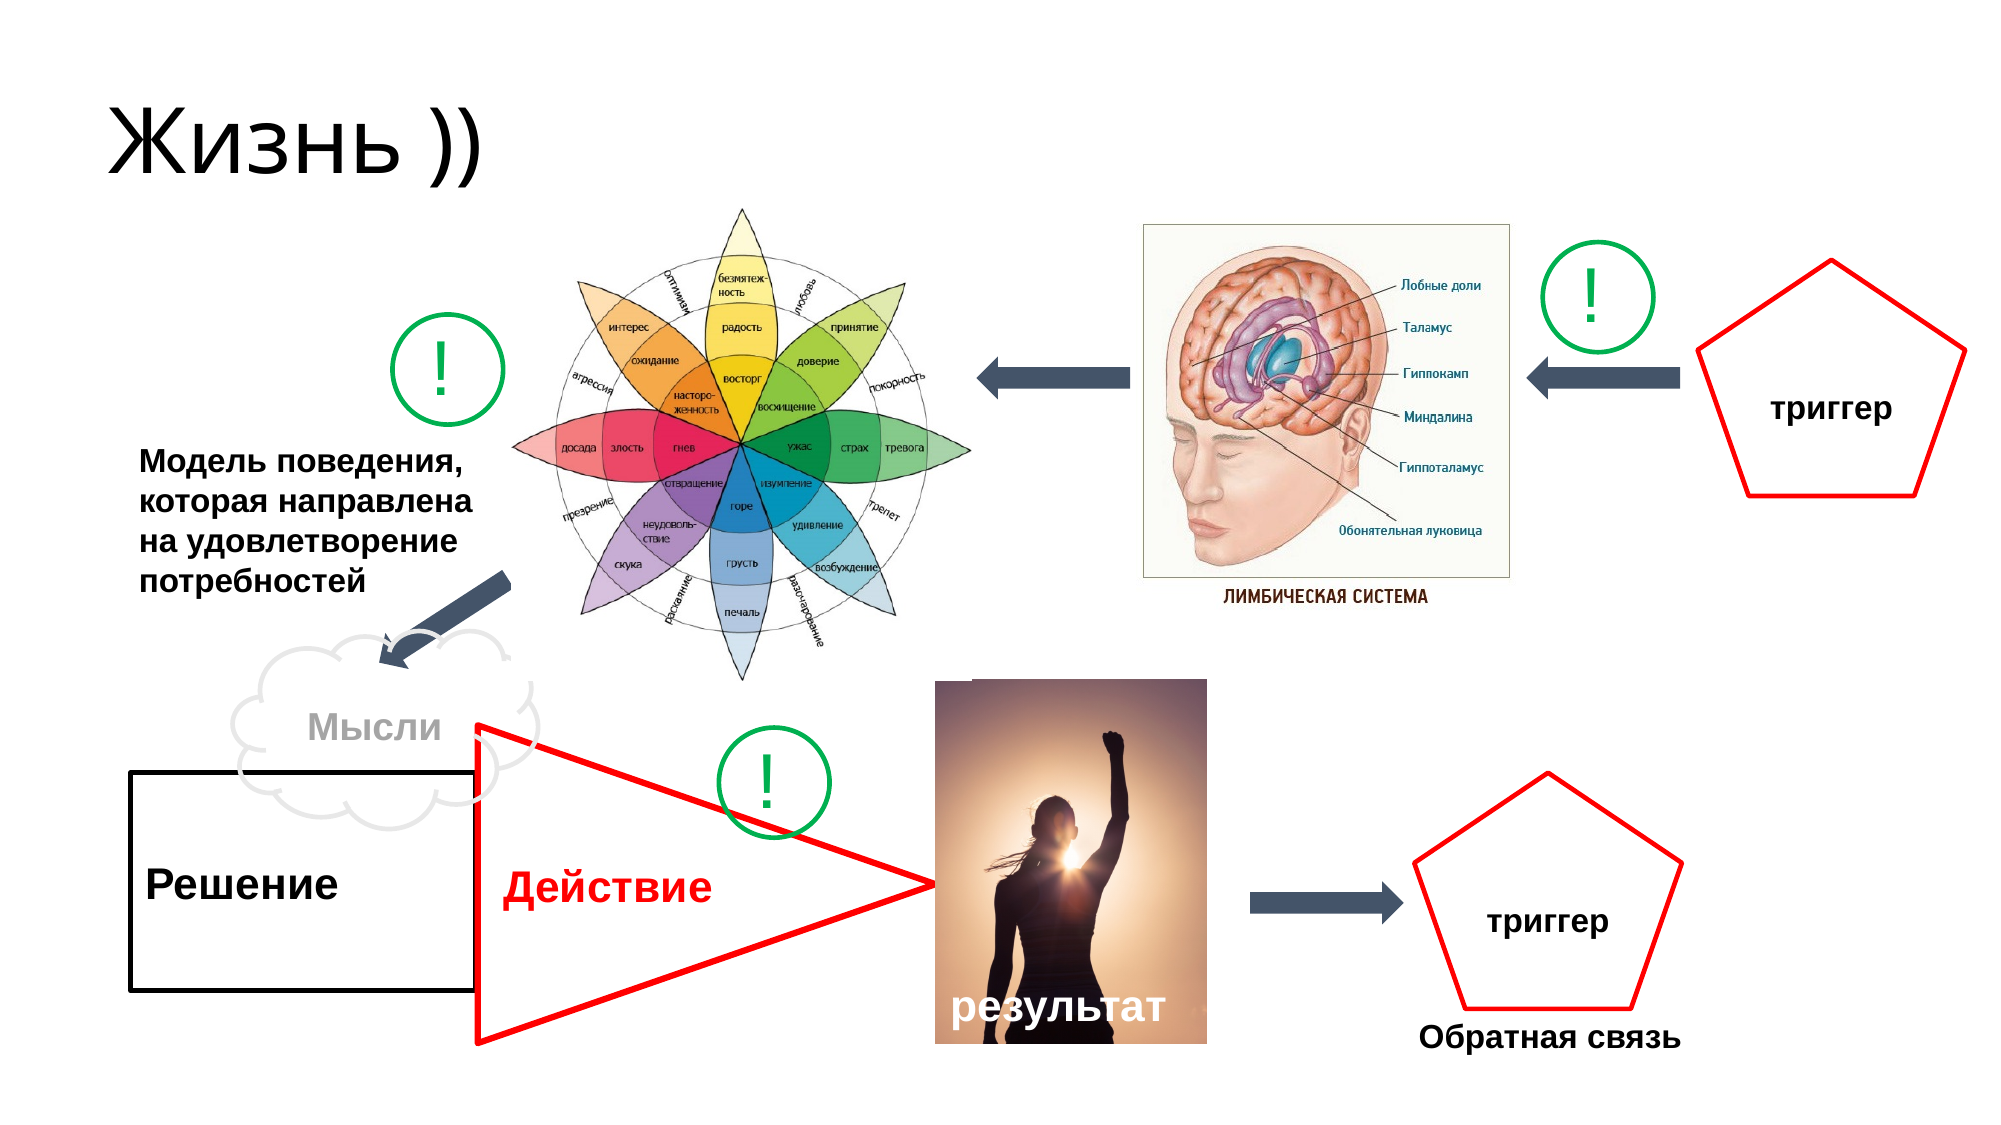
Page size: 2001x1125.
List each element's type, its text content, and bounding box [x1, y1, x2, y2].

text_box [477, 744, 705, 804]
text_box Действие [477, 804, 739, 964]
text_box Решение [130, 772, 476, 991]
text_box триггер [1414, 772, 1682, 1007]
text_box [477, 964, 706, 1044]
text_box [718, 722, 974, 838]
text_box триггер [1698, 259, 1966, 496]
picture [510, 208, 1207, 1044]
text_box [1526, 356, 1681, 400]
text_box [392, 309, 510, 425]
text_box Обратная связь [1403, 1007, 1868, 1063]
text_box [383, 632, 399, 645]
text_box Мысли [232, 631, 539, 830]
text_box [739, 838, 935, 953]
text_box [1542, 237, 1798, 353]
text_box Модель поведения, которая направлена на удовлетворение потребностей [123, 431, 503, 607]
text_box [976, 356, 1131, 400]
title Жизнь )) [93, 79, 1853, 205]
text_box [400, 569, 510, 637]
picture [1136, 215, 1517, 616]
text_box [1250, 881, 1404, 925]
